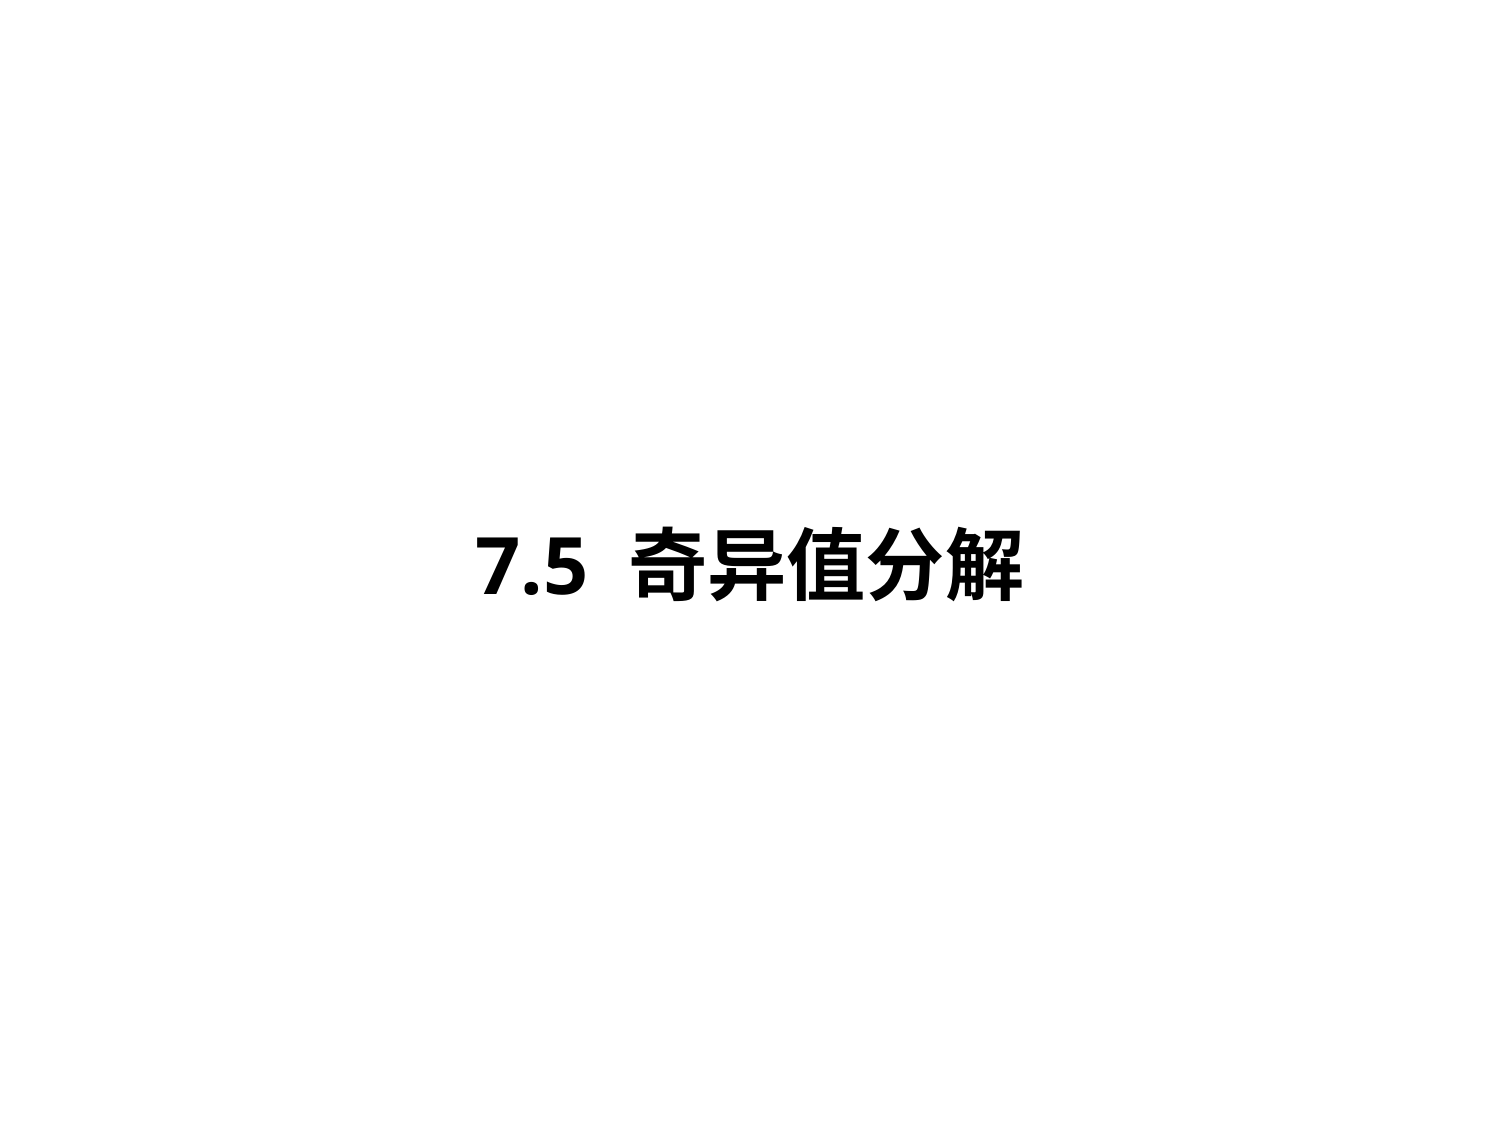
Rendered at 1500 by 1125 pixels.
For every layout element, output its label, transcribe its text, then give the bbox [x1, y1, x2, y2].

title 7.5 奇异值分解 [255, 426, 1244, 699]
